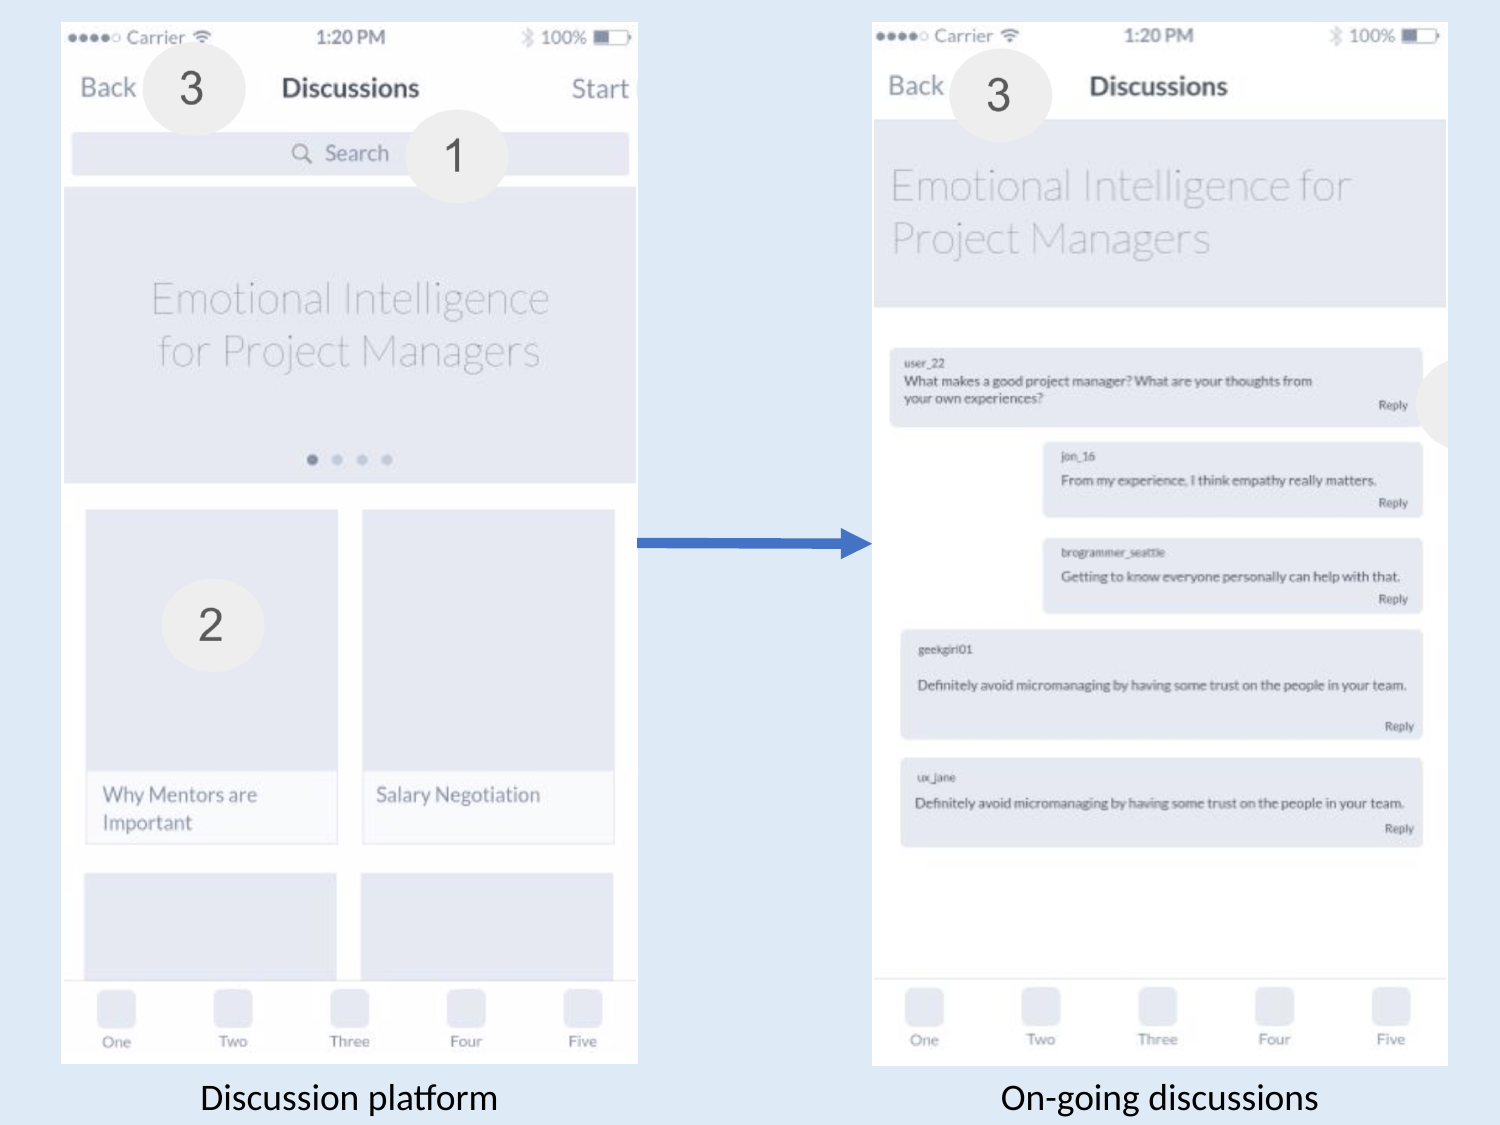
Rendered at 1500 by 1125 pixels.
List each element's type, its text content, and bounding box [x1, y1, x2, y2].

picture [872, 22, 1448, 1066]
text_box On-going discussions [986, 1066, 1335, 1125]
text_box Discussion platform [185, 1065, 514, 1125]
picture [61, 22, 638, 1064]
